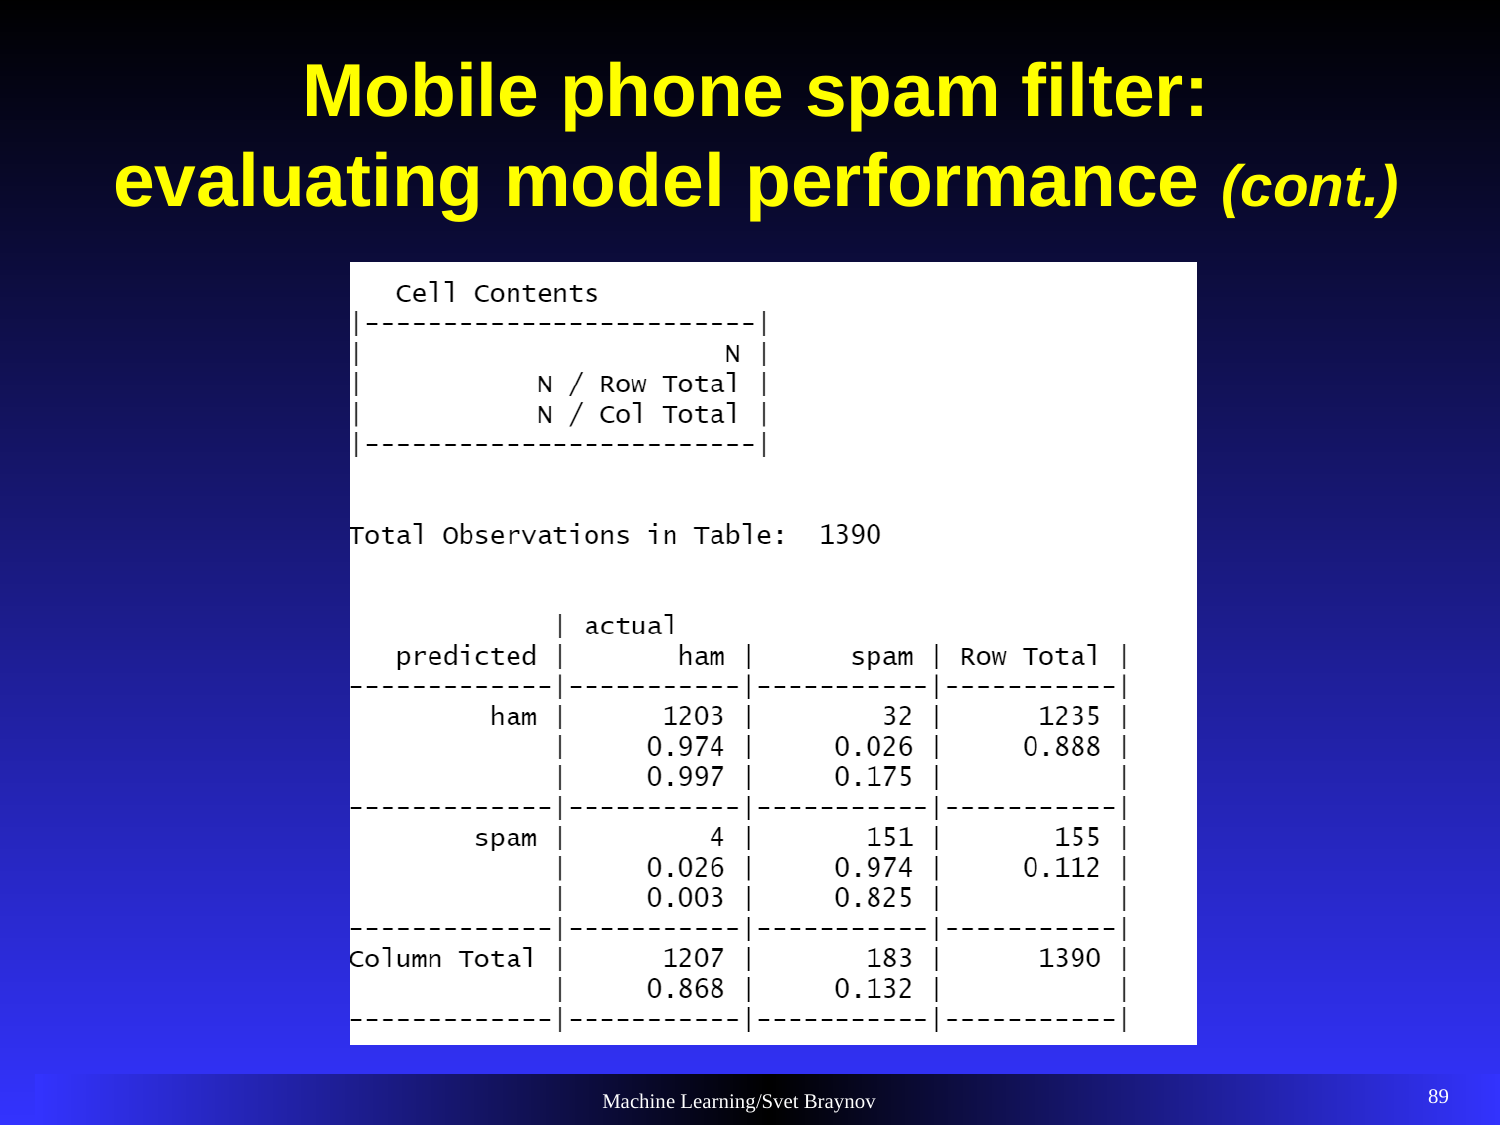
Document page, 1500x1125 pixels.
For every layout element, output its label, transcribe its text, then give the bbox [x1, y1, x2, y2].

slide_number 89 [1413, 1074, 1500, 1125]
picture [349, 262, 1197, 1045]
title Mobile phone spam filter: evaluating model performance (cont.) [50, 37, 1463, 225]
